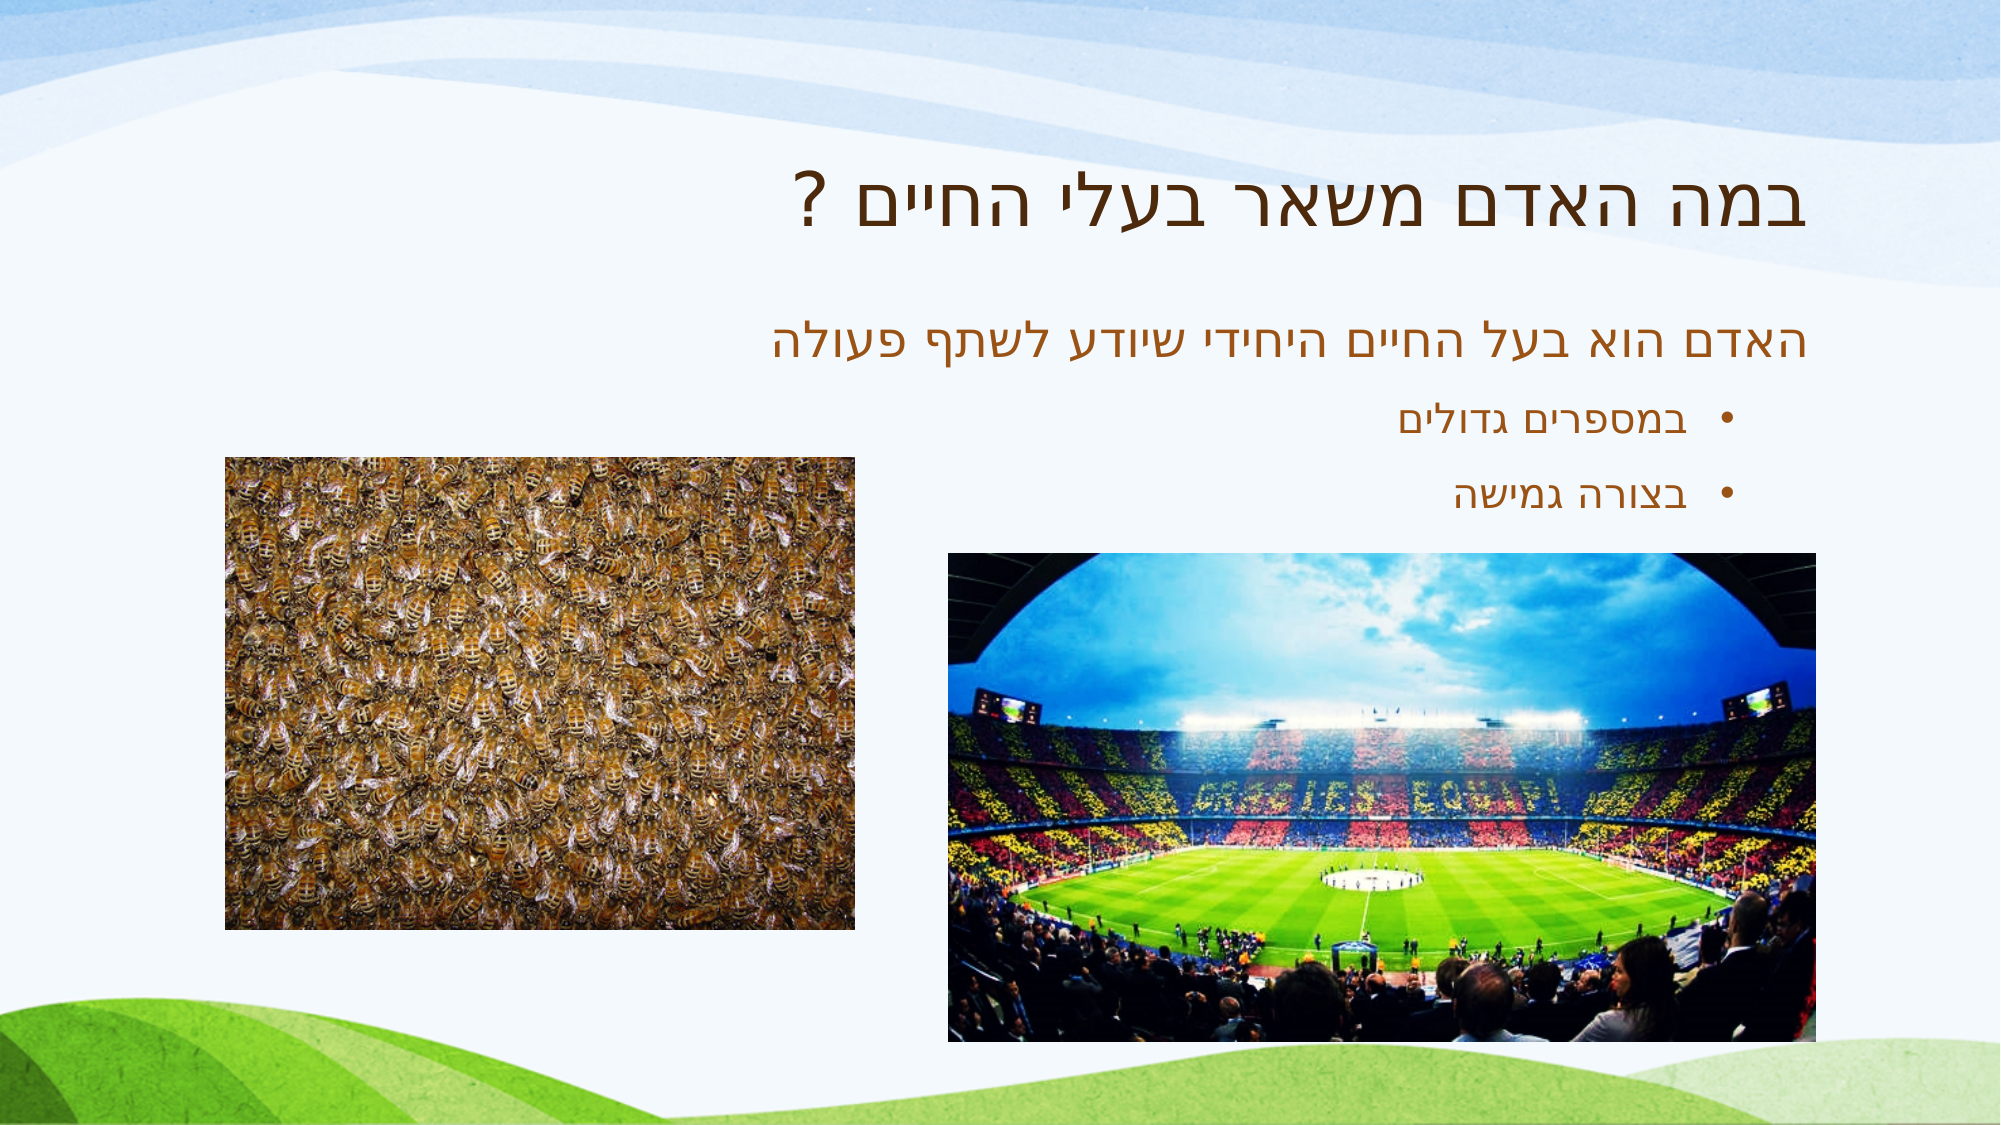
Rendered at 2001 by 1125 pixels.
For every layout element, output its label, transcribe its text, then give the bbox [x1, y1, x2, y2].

list האדם הוא בעל החיים היחידי שיודע לשתף פעולה במספרים גדולים בצורה גמישה [277, 299, 1825, 618]
title במה האדם משאר בעלי החיים ? [174, 50, 1825, 250]
picture [0, 0, 2001, 1125]
